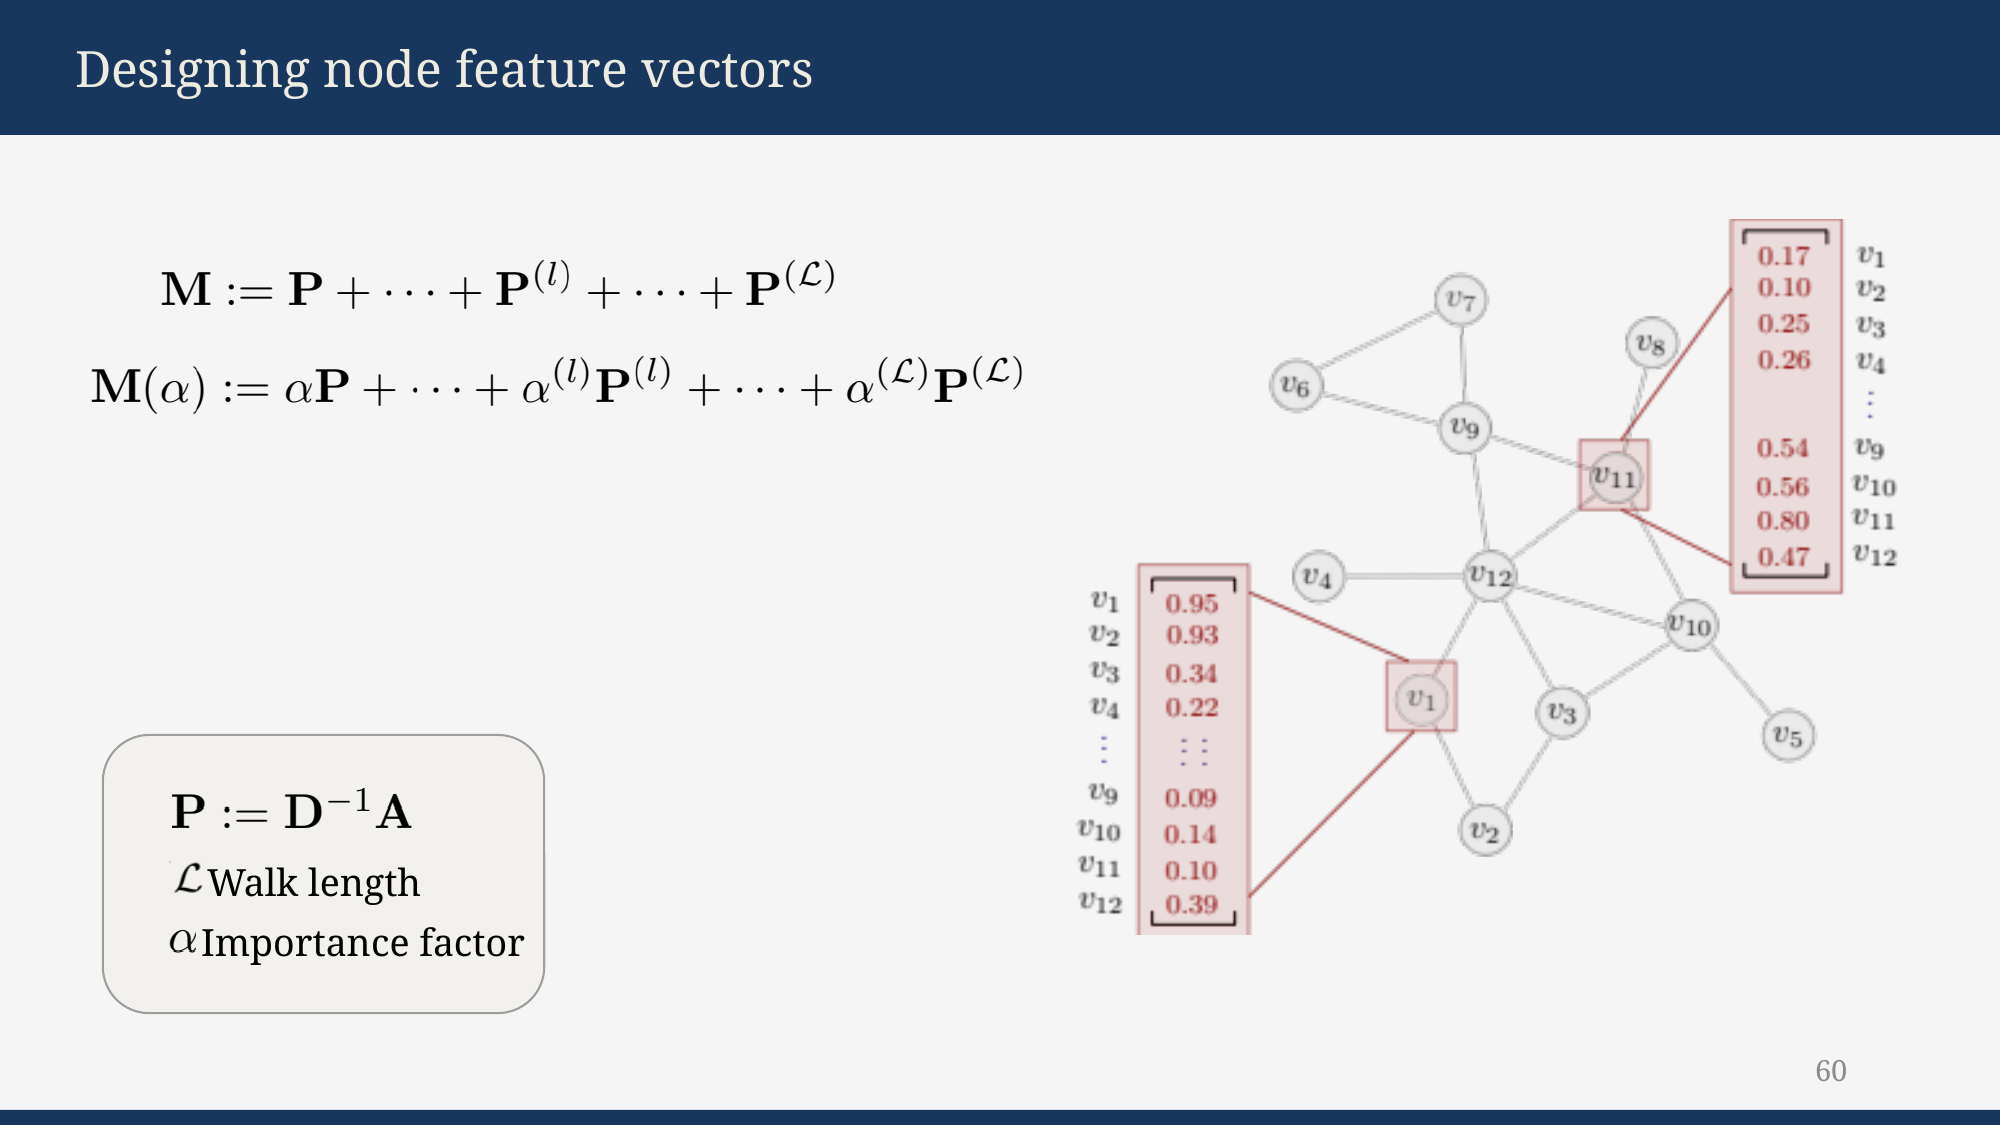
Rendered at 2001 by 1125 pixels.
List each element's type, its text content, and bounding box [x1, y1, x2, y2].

picture [1074, 219, 1901, 935]
picture [162, 921, 196, 962]
picture [87, 355, 1025, 427]
picture [169, 860, 207, 897]
picture [171, 787, 412, 828]
picture [157, 259, 858, 351]
slide_number 60 [1412, 1042, 1863, 1103]
text_box [101, 733, 546, 1015]
text_box [0, 1109, 2000, 1125]
text_box Designing node feature vectors [0, 0, 2000, 136]
